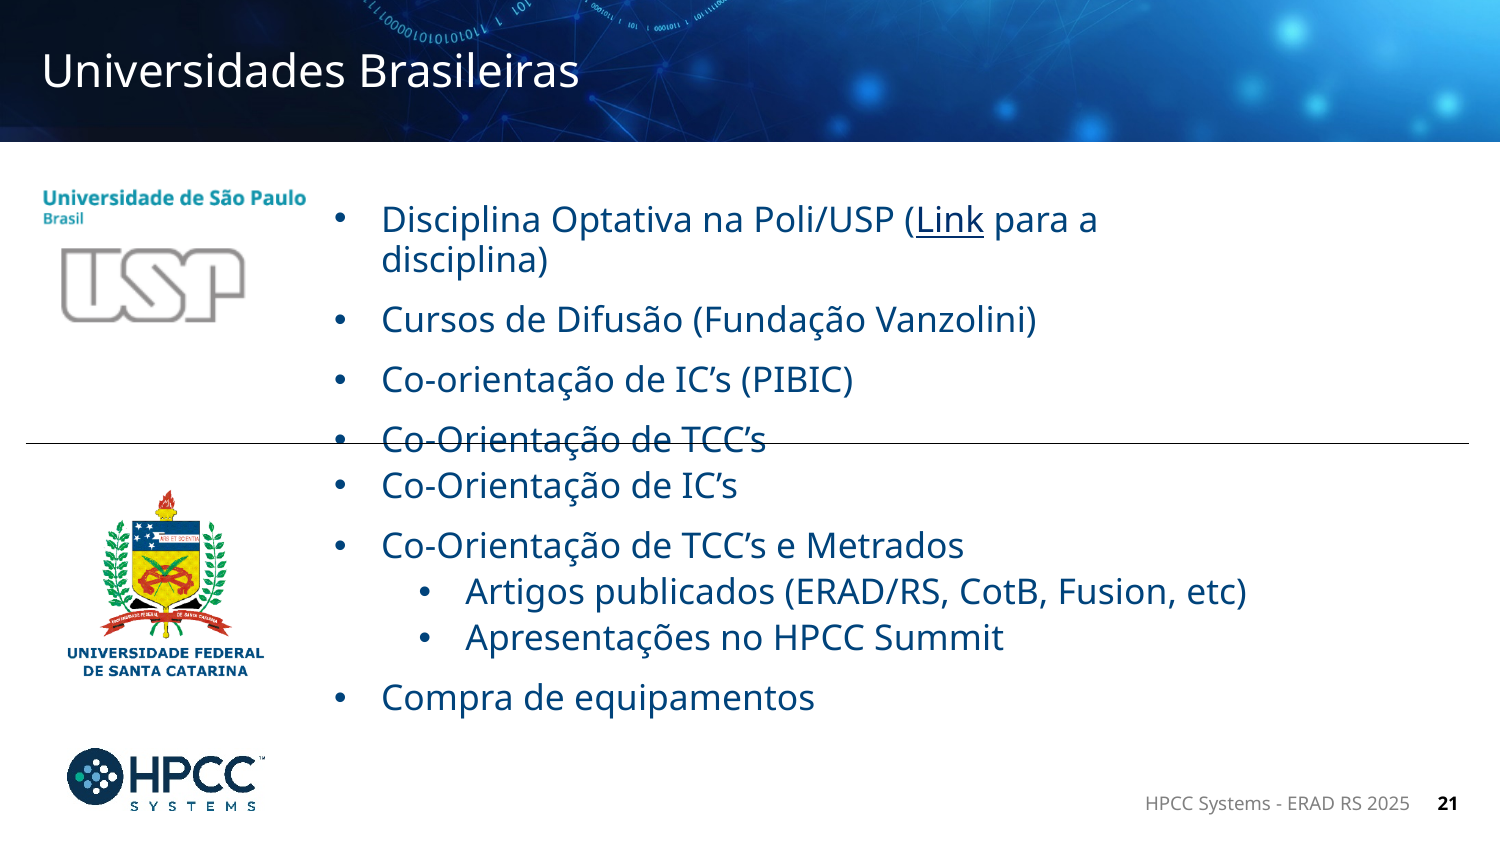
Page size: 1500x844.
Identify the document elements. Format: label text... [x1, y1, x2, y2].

slide_number 21 [1410, 781, 1459, 827]
footer HPCC Systems - ERAD RS 2025 [851, 781, 1410, 827]
picture [0, 0, 1500, 142]
picture [60, 487, 269, 684]
picture [25, 185, 320, 235]
picture [51, 244, 275, 328]
title Universidades Brasileiras [41, 48, 1458, 156]
text_box Co-Orientação de IC’s Co-Orientação de TCC’s e Metrados Artigos publicados (ERAD/RS, CotB, Fusion, etc) Apresentações no HPCC Summit Compra de equipamentos [319, 460, 1322, 749]
picture [67, 748, 265, 811]
list Disciplina Optativa na Poli/USP (Link para a disciplina) Cursos de Difusão (Fundação Vanzolini) Co-orientação de IC’s (PIBIC) Co-Orientação de TCC’s [319, 190, 1273, 427]
text_box [7, 729, 315, 838]
